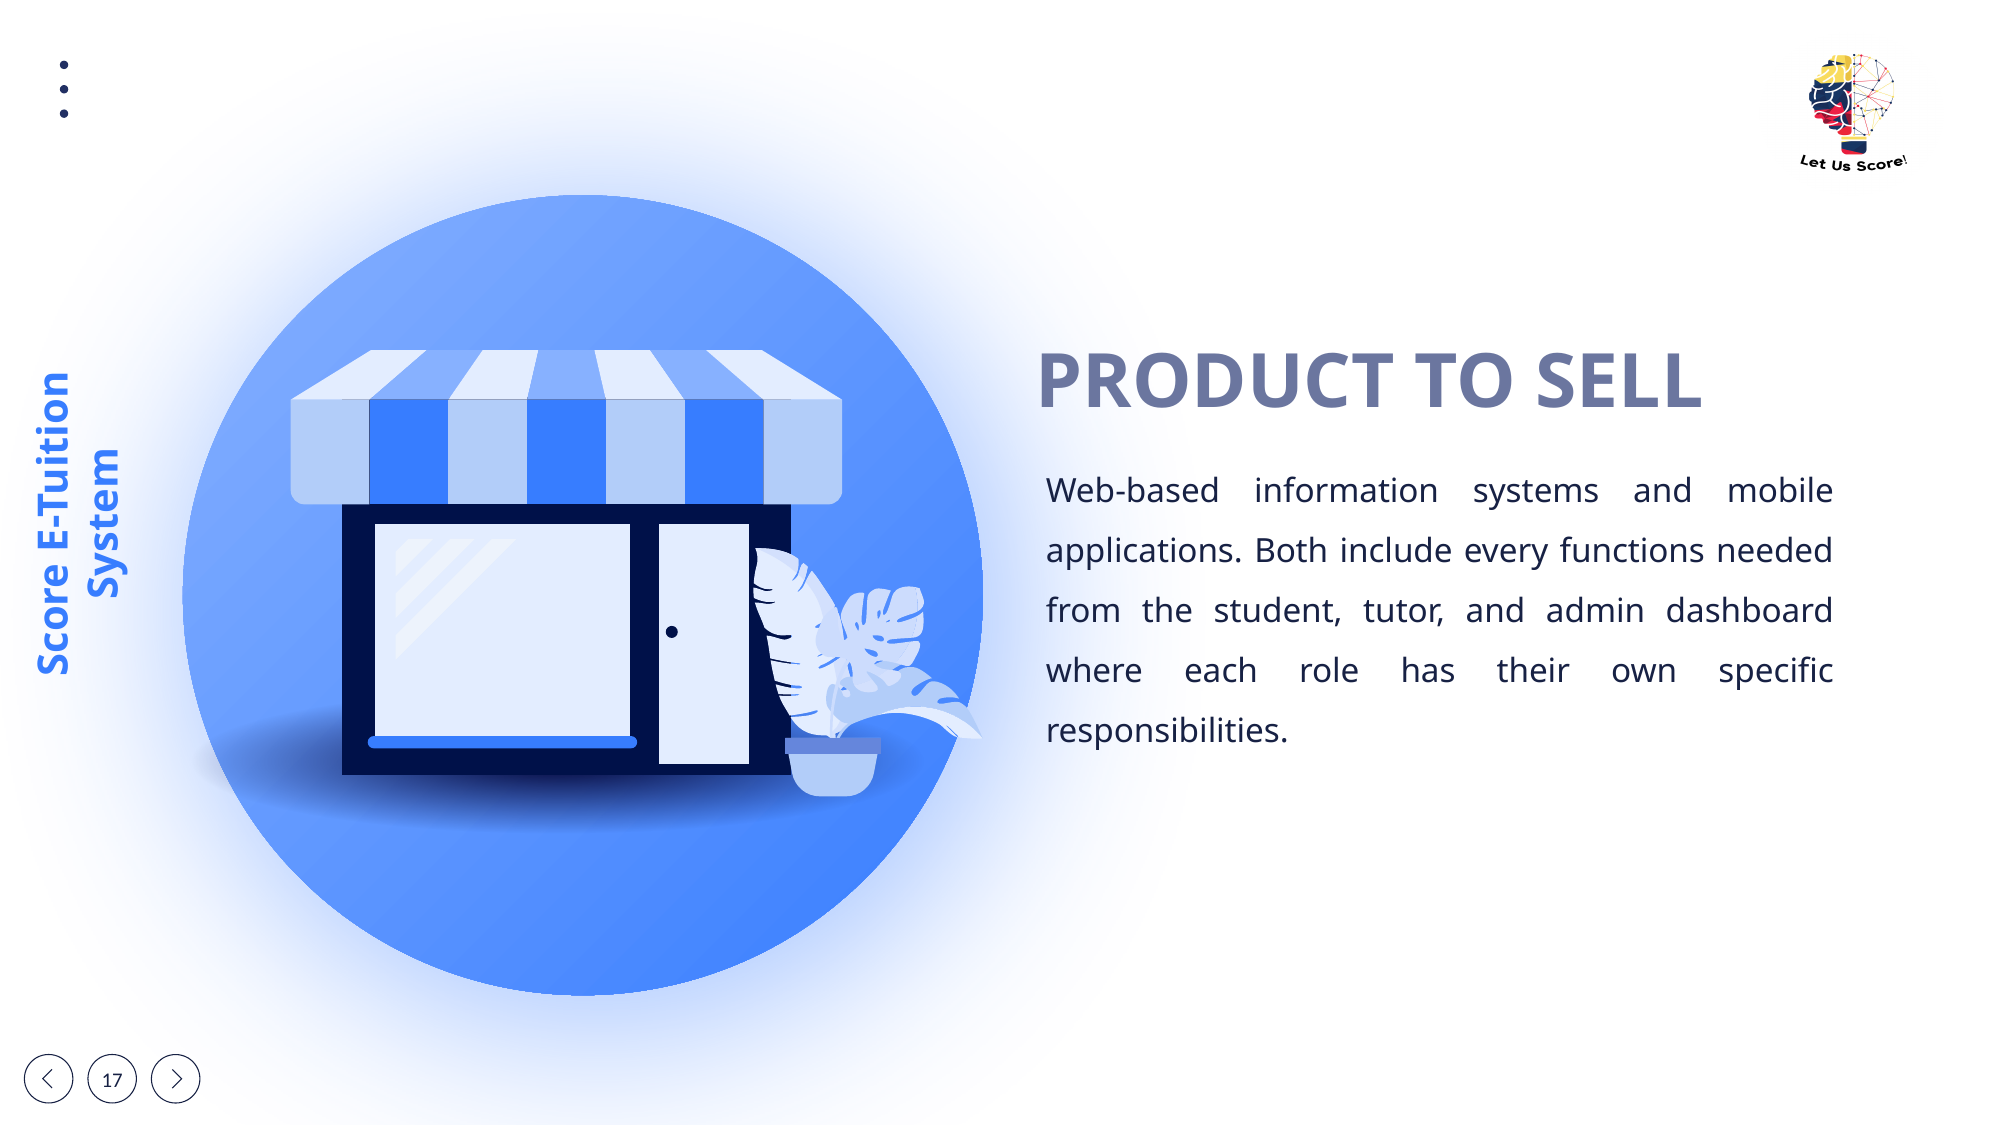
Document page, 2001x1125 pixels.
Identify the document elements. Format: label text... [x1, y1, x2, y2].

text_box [753, 547, 983, 797]
text_box [1758, 31, 1945, 197]
text_box [42, 1068, 53, 1089]
text_box PRODUCT TO SELL [1020, 325, 1859, 430]
text_box [260, 834, 905, 997]
text_box Web-based information systems and mobile applications. Both include every functions needed from the student, tutor, and admin dashboard where each role has their own specific responsibilities. [1031, 442, 1850, 757]
text_box [181, 194, 981, 689]
text_box [171, 1069, 183, 1089]
picture [189, 689, 926, 834]
text_box [150, 1054, 201, 1104]
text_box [290, 349, 842, 775]
text_box [87, 1053, 137, 1104]
text_box [23, 1053, 74, 1104]
